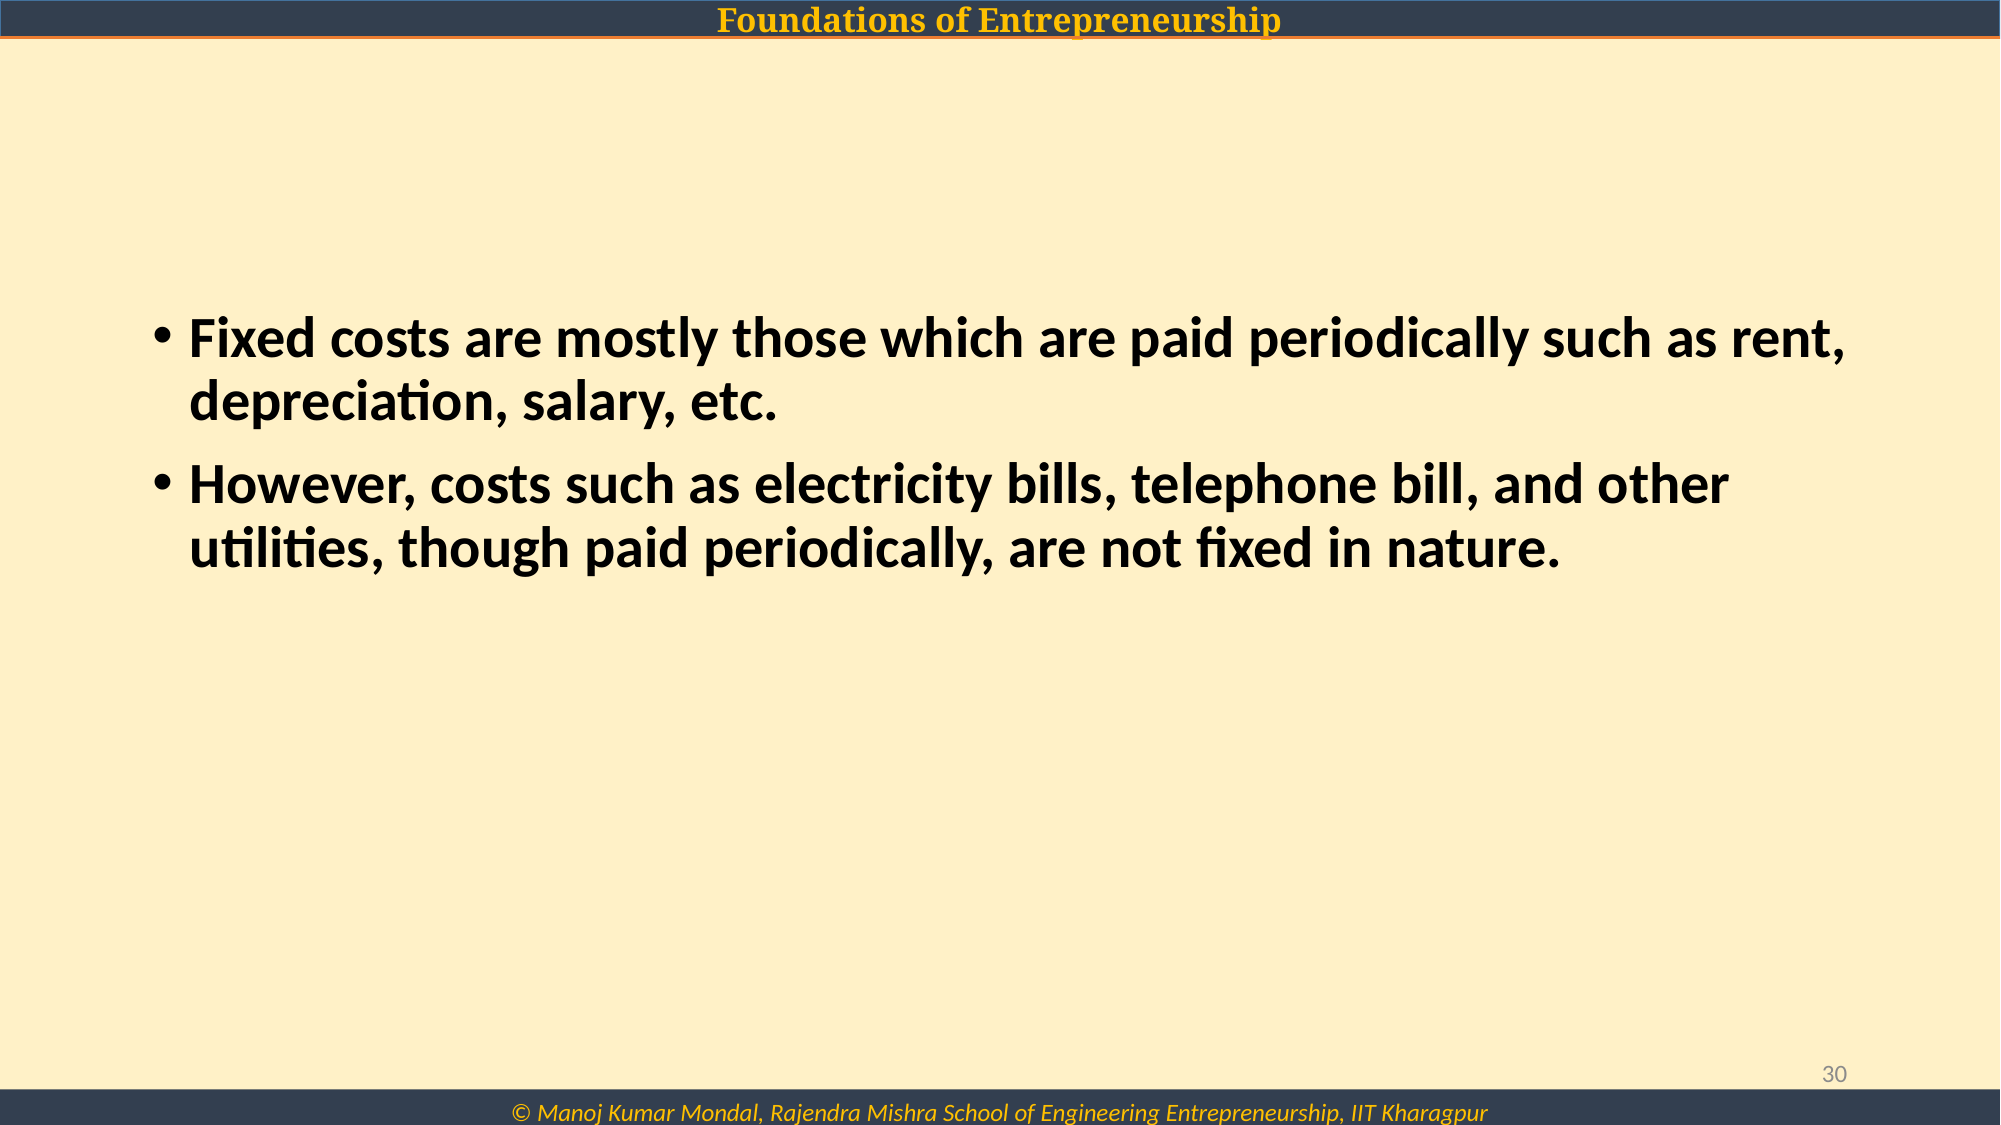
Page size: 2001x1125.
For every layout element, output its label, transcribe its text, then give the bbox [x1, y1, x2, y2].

list Fixed costs are mostly those which are paid periodically such as rent, depreciation, salary, etc. However, costs such as electricity bills, telephone bill, and other utilities, though paid periodically, are not fixed in nature. [137, 299, 1863, 1014]
slide_number 30 [1412, 1042, 1863, 1103]
